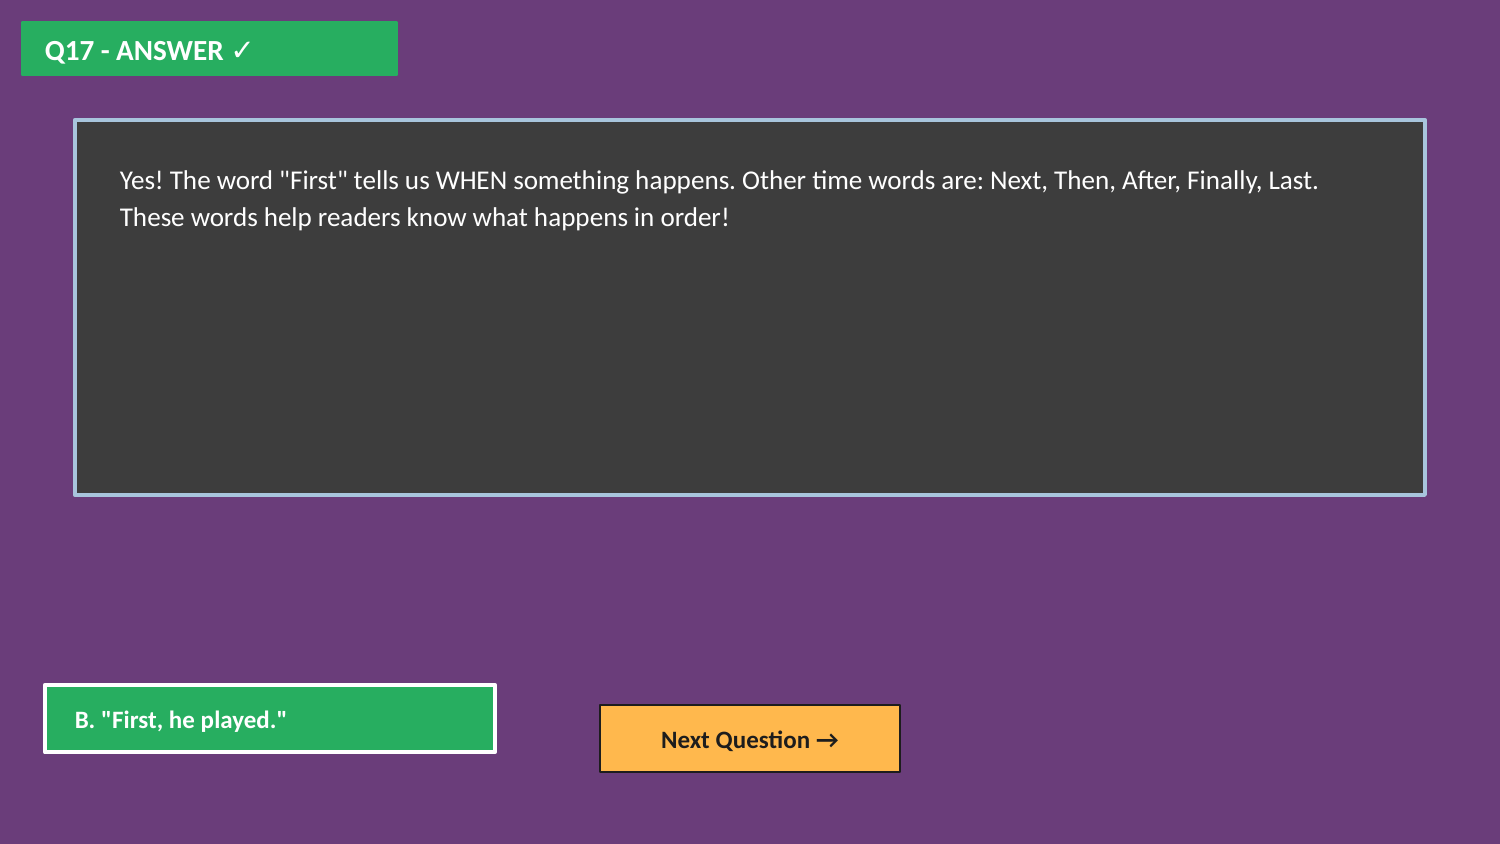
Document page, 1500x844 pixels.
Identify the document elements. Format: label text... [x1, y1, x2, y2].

text_box Q17 - ANSWER ✓ [29, 23, 390, 74]
text_box B. "First, he played." [59, 692, 480, 745]
text_box Yes! The word "First" tells us WHEN something happens. Other time words are: Next, Then, After, Finally, Last. These words help readers know what happens in order! [104, 149, 1395, 465]
text_box [44, 684, 495, 753]
text_box [74, 119, 1425, 495]
text_box Next Question → [614, 712, 885, 765]
text_box [22, 22, 398, 75]
text_box [599, 705, 900, 773]
